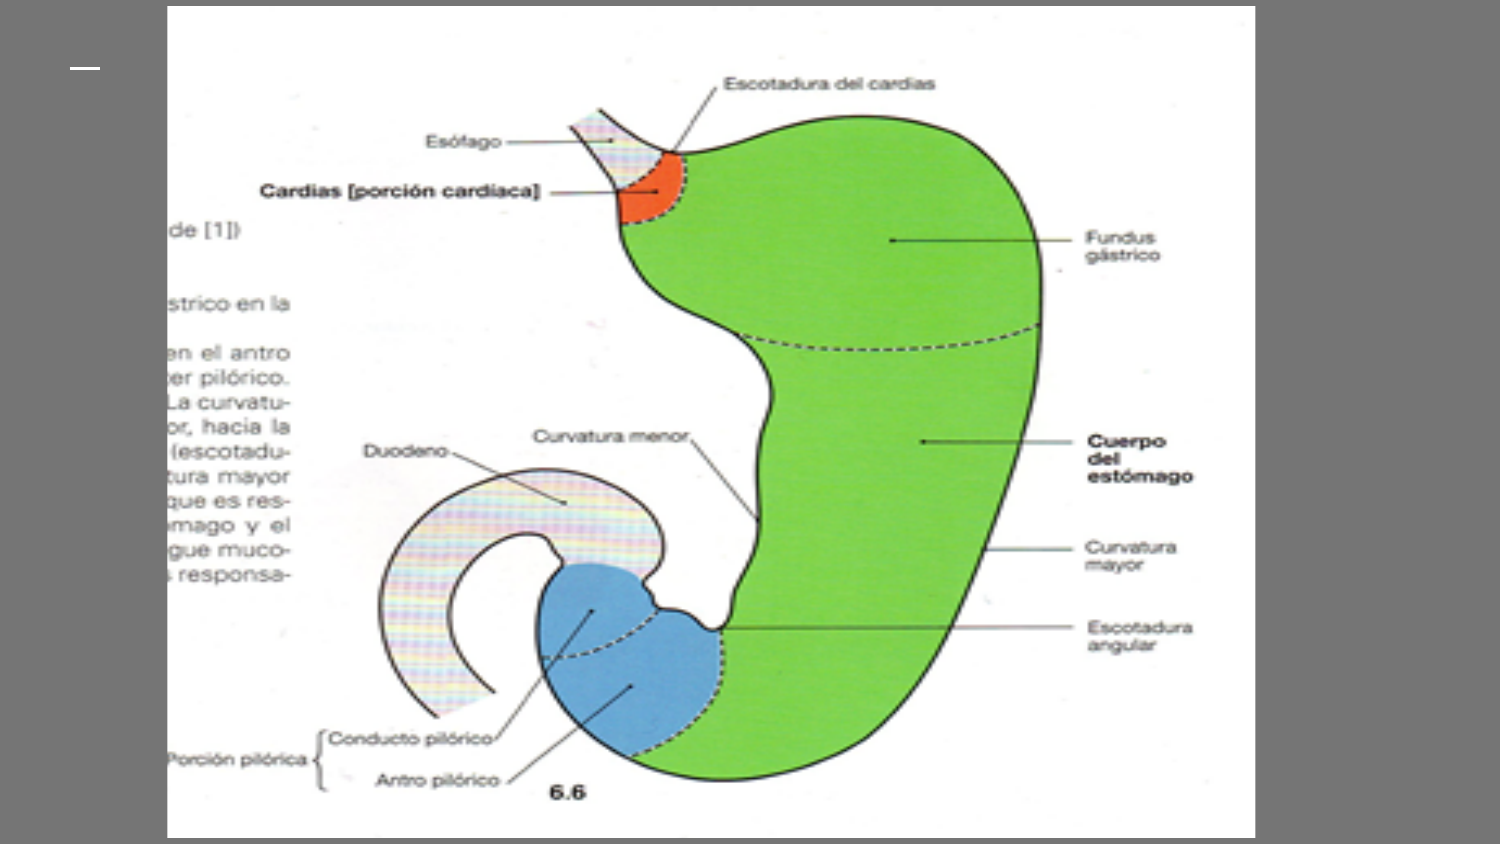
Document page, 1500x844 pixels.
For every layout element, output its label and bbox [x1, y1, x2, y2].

picture [167, 5, 1256, 838]
